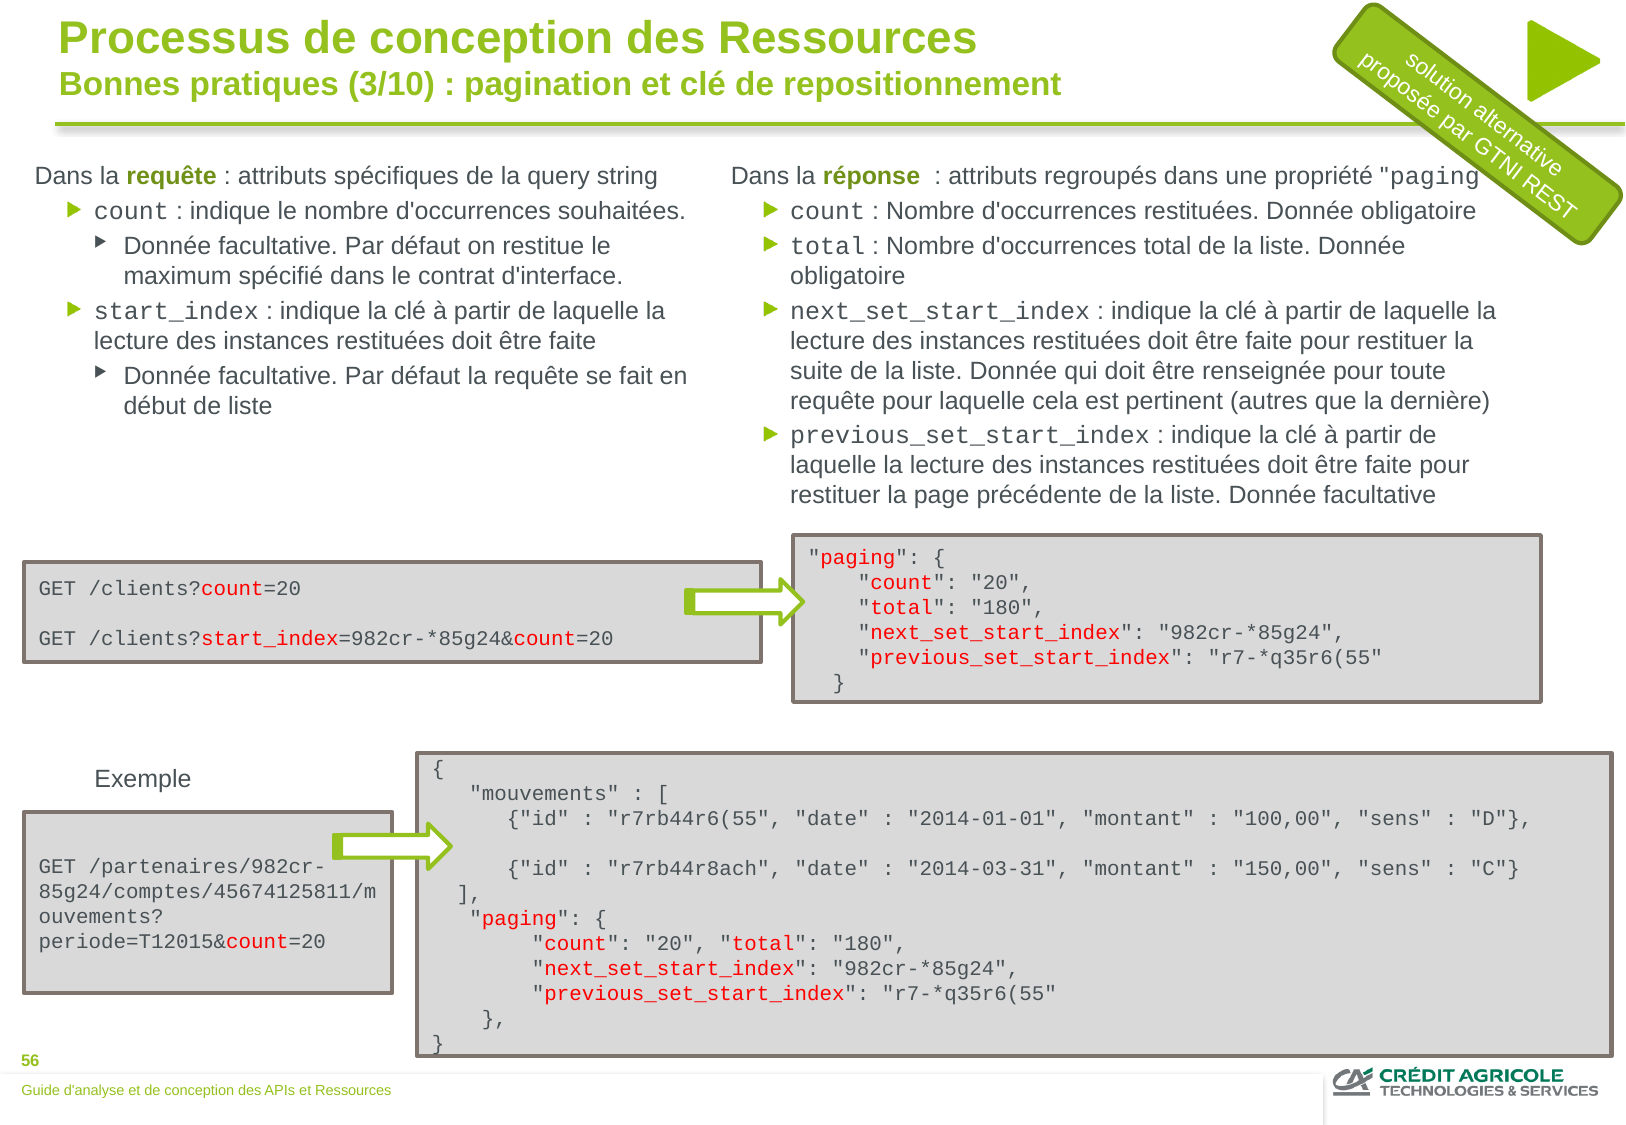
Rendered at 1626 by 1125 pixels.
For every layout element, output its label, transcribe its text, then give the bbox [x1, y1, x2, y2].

text_box Dans la réponse : attributs regroupés dans une propriété "paging" count : Nombre d'occurrences restituées. Donnée obligatoire total : Nombre d'occurrences total de la liste. Donnée obligatoire next_set_start_index : indique la clé à partir de laquelle la lecture des instances restituées doit être faite pour restituer la suite de la liste. Donnée qui doit être renseignée pour toute requête pour laquelle cela est pertinent (autres que la dernière) previous_set_start_index : indique la clé à partir de laquelle la lecture des instances restituées doit être faite pour restituer la page précédente de la liste. Donnée facultative [716, 152, 1517, 525]
list Processus de conception des Ressources Bonnes pratiques (3/10) : pagination et clé de repositionnement [44, 0, 1384, 129]
text_box [332, 821, 453, 871]
picture [760, 200, 779, 219]
picture [760, 235, 779, 253]
footer Guide d'analyse et de conception des APIs et Ressources [21, 1077, 1176, 1103]
picture [64, 200, 82, 219]
picture [1519, 12, 1606, 112]
picture [64, 300, 82, 318]
text_box { "mouvements" : [ {"id" : "r7rb44r6(55", "date" : "2014-01-01", "montant" : "100,00", "sens" : "D"}, … {"id" : "r7rb44r8ach", "date" : "2014-03-31", "montant" : "150,00", "sens" : "C"} ], "paging": { "count": "20", "total": "180", "next_set_start_index": "982cr-*85g24", "previous_set_start_index": "r7-*q35r6(55" }, } [415, 751, 1614, 1058]
text_box GET /clients?count=20 GET /clients?start_index=982cr-*85g24&count=20 [22, 560, 763, 664]
text_box [684, 577, 806, 627]
picture [760, 425, 779, 443]
text_box Exemple [79, 754, 291, 800]
text_box Dans la requête : attributs spécifiques de la query string count : indique le nombre d'occurrences souhaitées. Donnée facultative. Par défaut on restitue le maximum spécifié dans le contrat d'interface. start_index : indique la clé à partir de laquelle la lecture des instances restituées doit être faite Donnée facultative. Par défaut la requête se fait en début de liste [19, 152, 716, 503]
text_box solution alternative proposée par GTNI REST [1332, 2, 1623, 246]
text_box "paging": { "count": "20", "total": "180", "next_set_start_index": "982cr-*85g24", "previous_set_start_index": "r7-*q35r6(55" } [791, 533, 1543, 704]
text_box [0, 1073, 1324, 1125]
picture [0, 1042, 1626, 1125]
picture [760, 300, 779, 318]
text_box GET /partenaires/982cr-85g24/comptes/45674125811/mouvements?periode=T12015&count=20 [22, 810, 394, 995]
